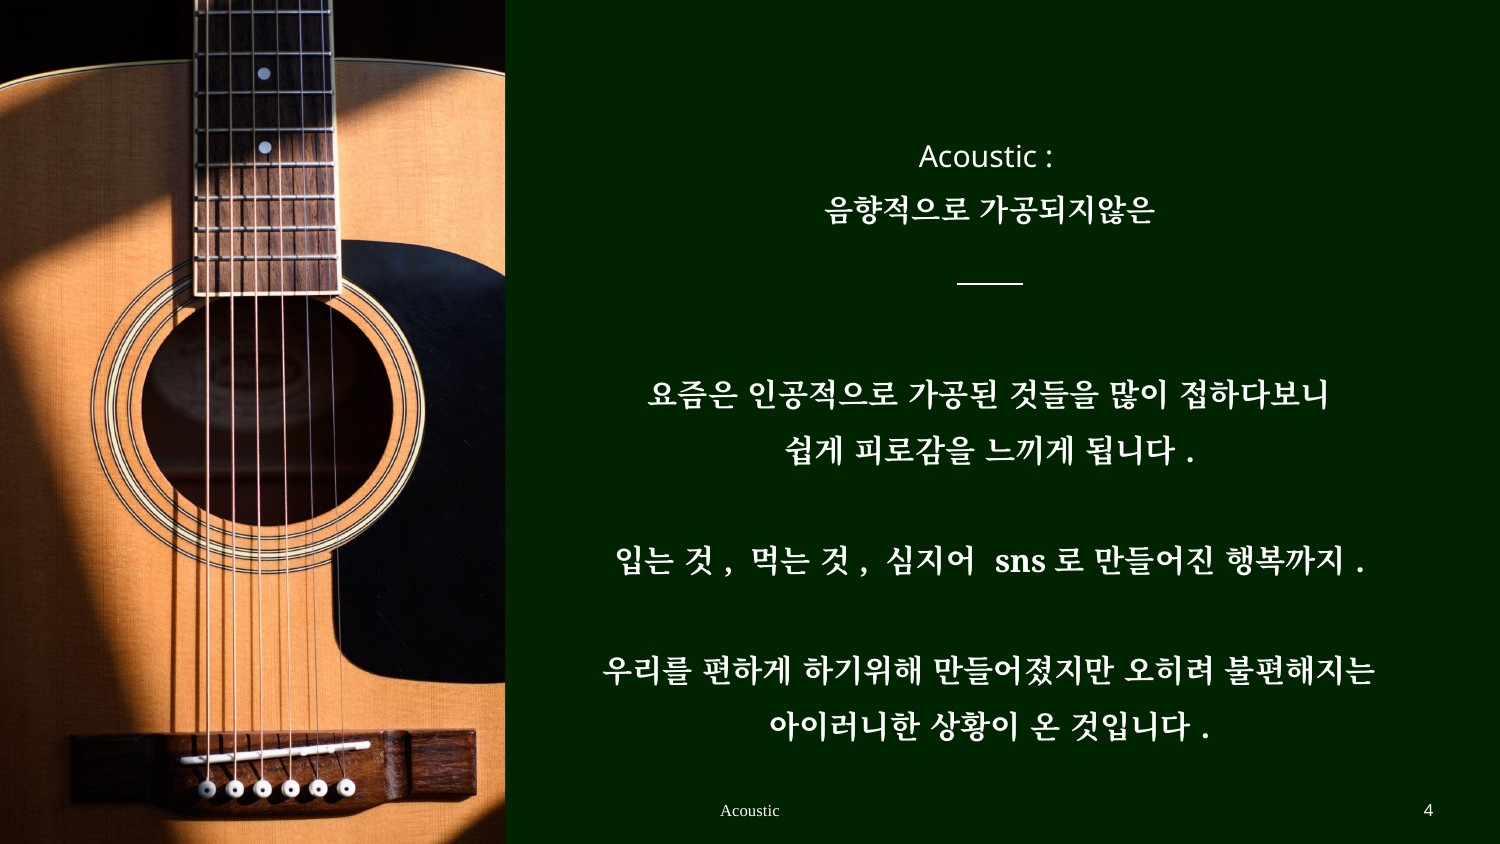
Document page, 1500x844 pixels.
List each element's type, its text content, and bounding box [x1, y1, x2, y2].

list 요즘은 인공적으로 가공된 것들을 많이 접하다보니 쉽게 피로감을 느끼게 됩니다. 입는 것, 먹는 것, 심지어 sns로 만들어진 행복까지. 우리를 편하게 하기위해 만들어졌지만 오히려 불편해지는 아이러니한 상황이 온 것입니다. [595, 339, 1385, 768]
footer Acoustic [510, 787, 1093, 833]
slide_number 4 [1161, 787, 1434, 833]
title Acoustic : 음향적으로 가공되지않은 [613, 124, 1367, 231]
picture [0, 0, 506, 844]
